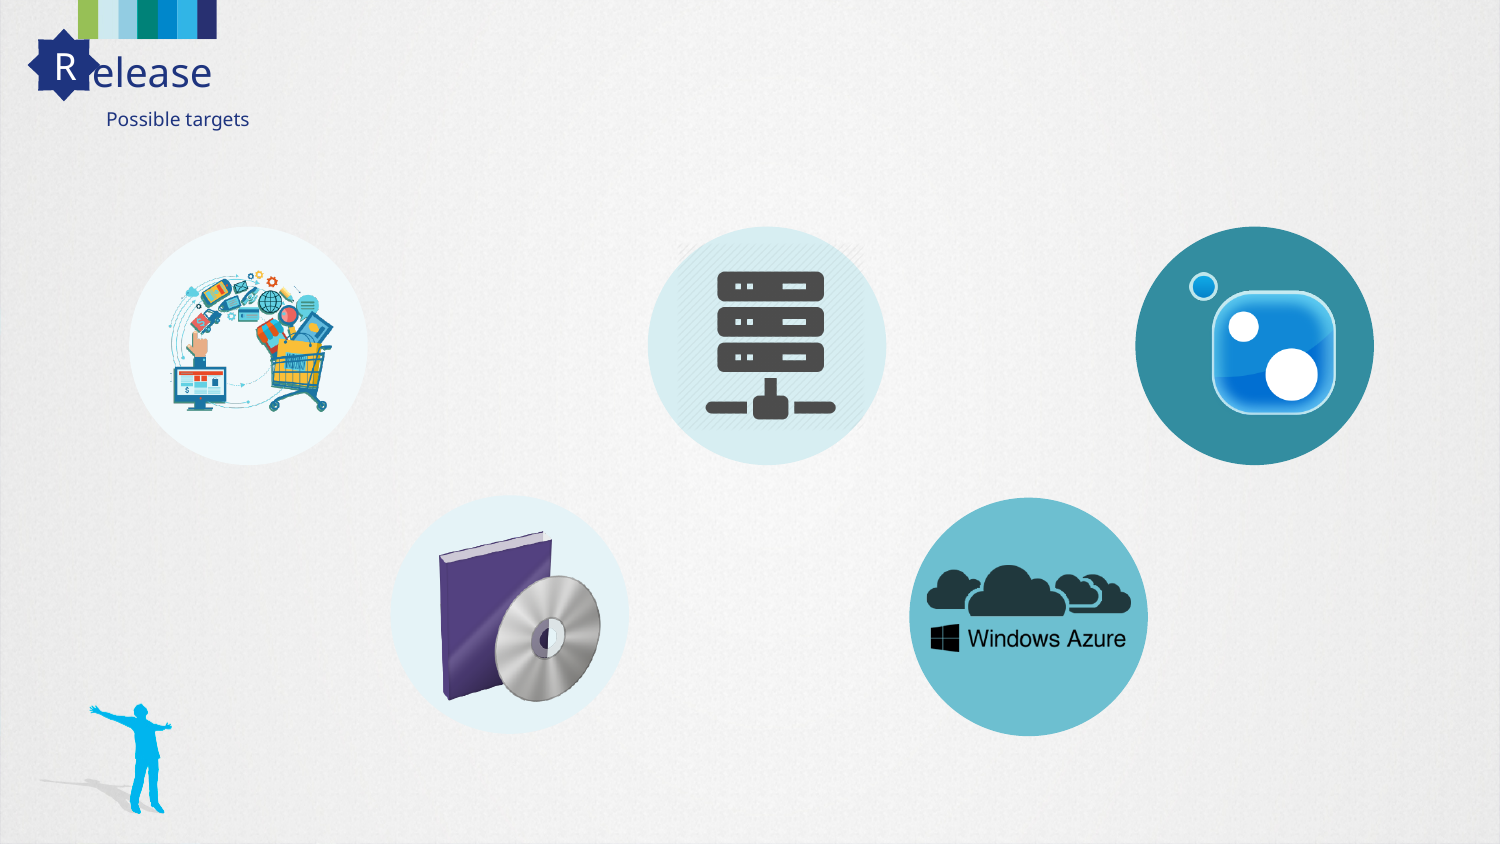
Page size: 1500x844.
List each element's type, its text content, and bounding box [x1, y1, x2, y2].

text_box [382, 495, 633, 735]
picture [0, 0, 1500, 844]
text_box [647, 226, 887, 466]
subtitle Possible targets [89, 99, 1034, 138]
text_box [867, 497, 1190, 737]
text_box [128, 226, 368, 466]
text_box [1135, 226, 1375, 466]
text_box R [25, 26, 103, 104]
title elease [76, 39, 976, 103]
